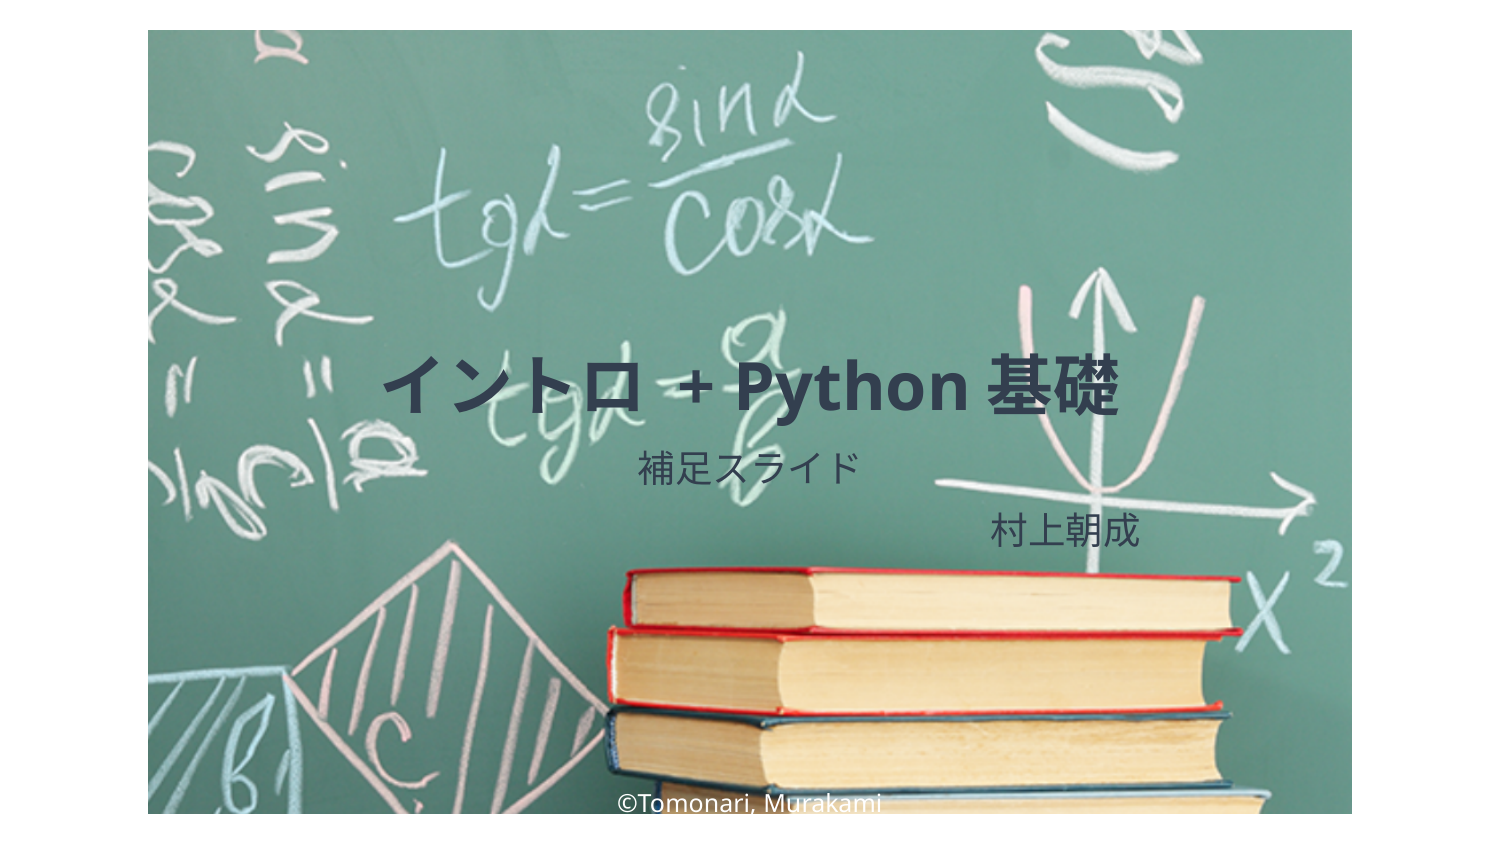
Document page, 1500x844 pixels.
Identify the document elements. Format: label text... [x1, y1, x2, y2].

subtitle 補足スライド 村上朝成 [344, 443, 1156, 647]
title イントロ + Python基礎 [344, 196, 1156, 432]
picture [148, 30, 1352, 814]
footer ©Tomonari, Murakami [496, 782, 1004, 827]
